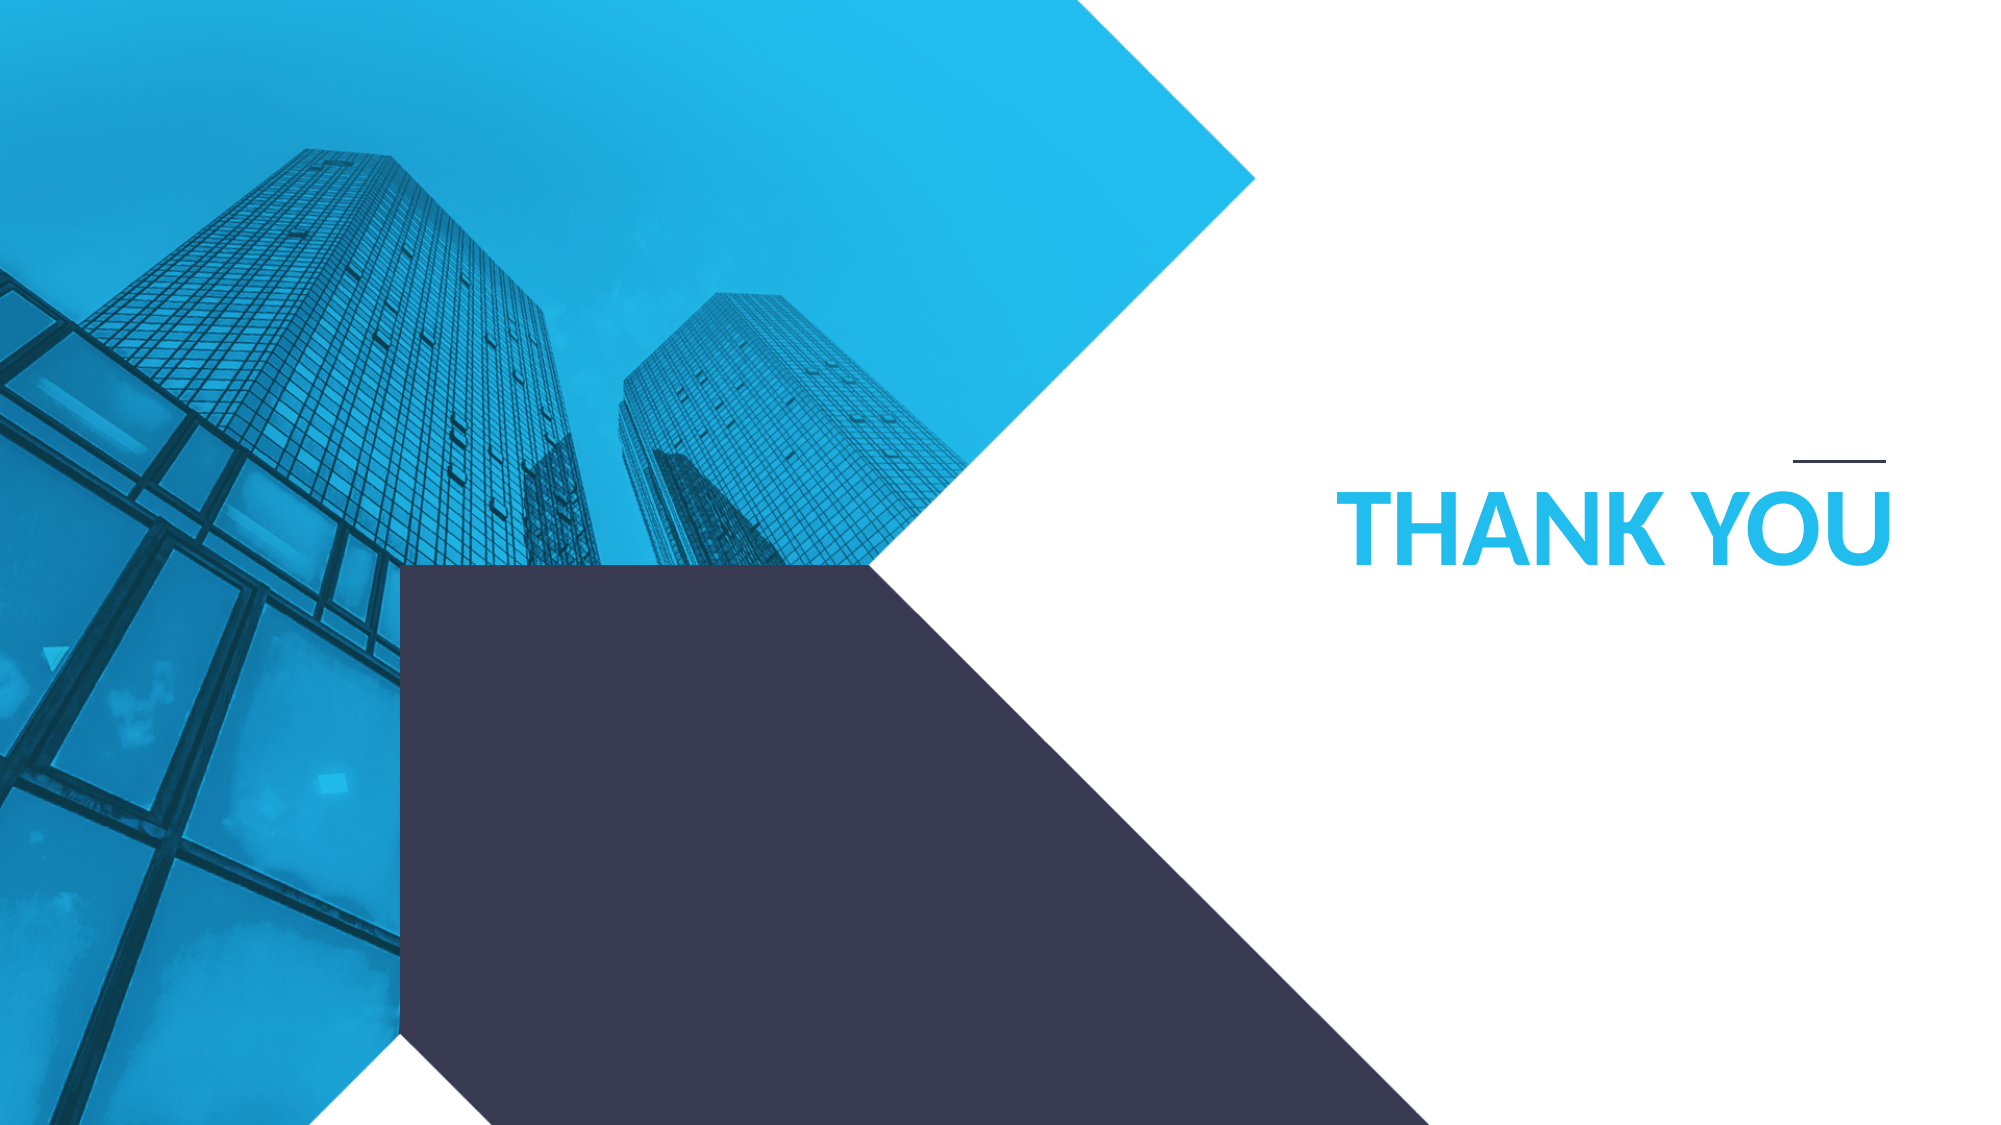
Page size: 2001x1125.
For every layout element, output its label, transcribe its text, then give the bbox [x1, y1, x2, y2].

list THANK YOU [1330, 468, 1896, 1106]
picture [0, 0, 2000, 1125]
